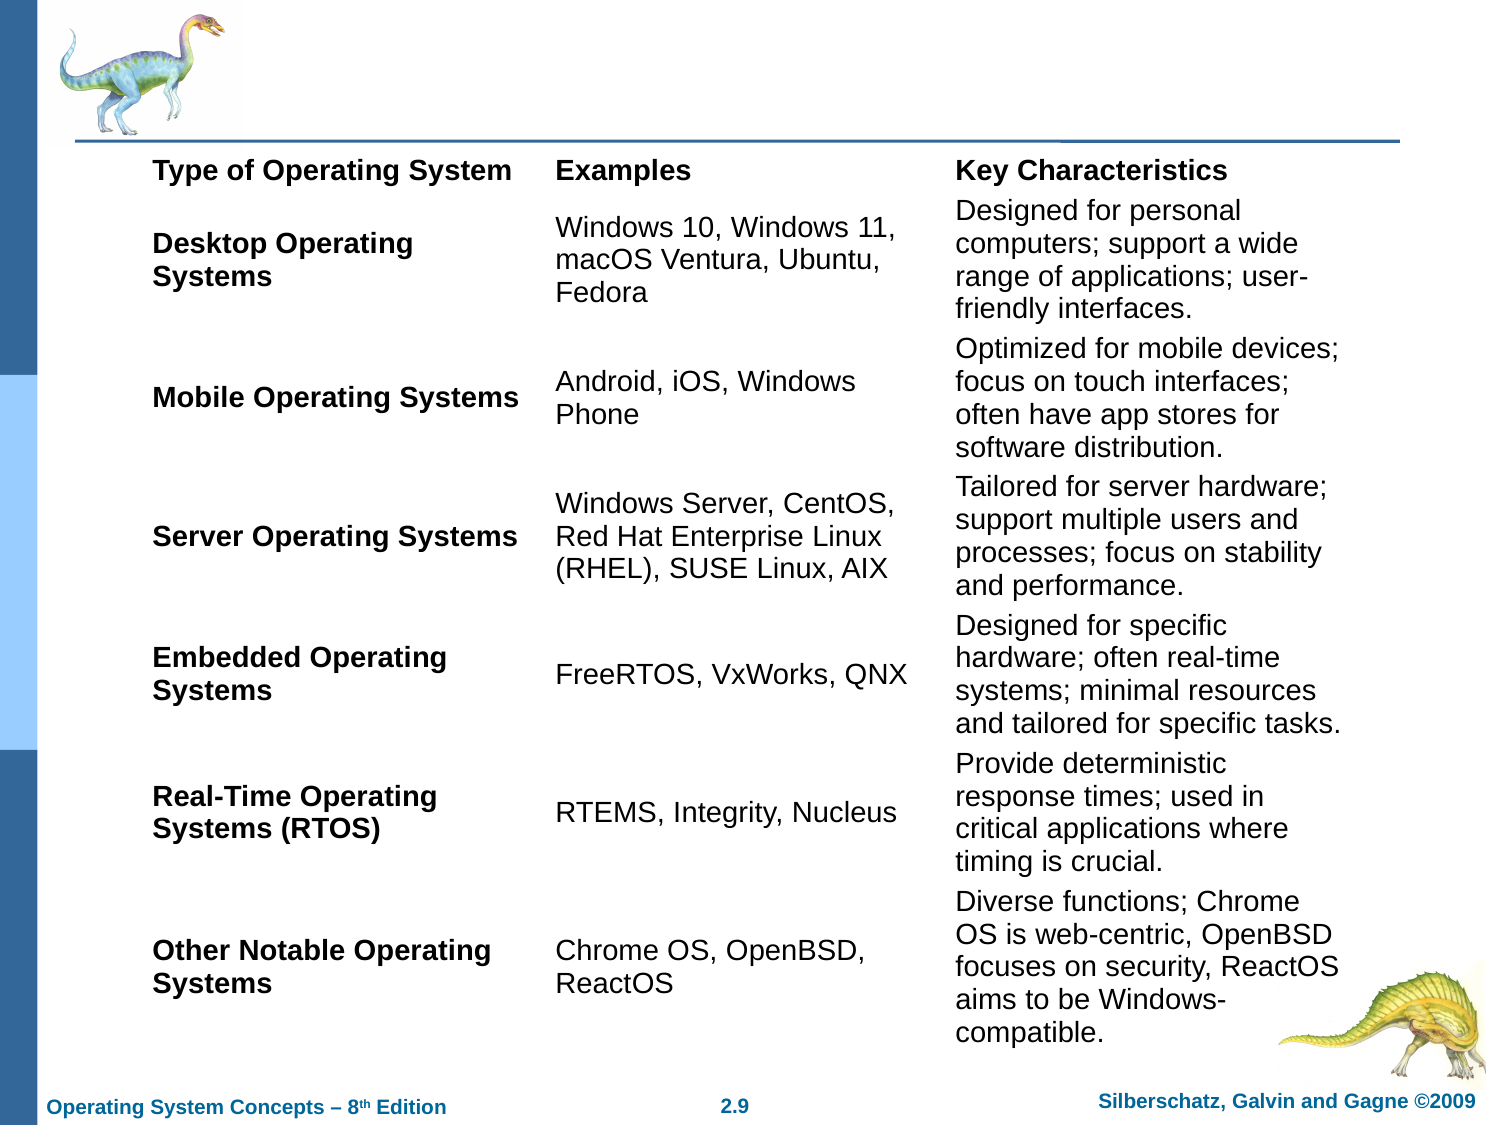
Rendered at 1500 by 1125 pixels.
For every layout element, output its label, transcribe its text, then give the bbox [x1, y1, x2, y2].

table_cell Optimized for mobile devices; focus on touch interfaces; often have app stores for software distribution. [948, 329, 1354, 467]
table_header Examples [548, 151, 948, 191]
table_cell Windows Server, CentOS, Red Hat Enterprise Linux (RHEL), SUSE Linux, AIX [548, 467, 948, 605]
table_cell Diverse functions; Chrome OS is web-centric, OpenBSD focuses on security, ReactOS aims to be Windows-compatible. [948, 881, 1354, 1052]
table_cell Other Notable Operating Systems [145, 881, 548, 1052]
table_cell Tailored for server hardware; support multiple users and processes; focus on stability and performance. [948, 467, 1354, 605]
picture [1275, 959, 1486, 1090]
table_cell Designed for personal computers; support a wide range of applications; user-friendly interfaces. [948, 191, 1354, 329]
picture [46, 0, 243, 149]
table_cell FreeRTOS, VxWorks, QNX [548, 605, 948, 743]
table_cell Desktop Operating Systems [145, 191, 548, 329]
table_cell Chrome OS, OpenBSD, ReactOS [548, 881, 948, 1052]
table_cell Android, iOS, Windows Phone [548, 329, 948, 467]
table_cell Windows 10, Windows 11, macOS Ventura, Ubuntu, Fedora [548, 191, 948, 329]
table_cell RTEMS, Integrity, Nucleus [548, 743, 948, 881]
table_cell Designed for specific hardware; often real-time systems; minimal resources and tailored for specific tasks. [948, 605, 1354, 743]
table_cell Provide deterministic response times; used in critical applications where timing is crucial. [948, 743, 1354, 881]
table_cell Server Operating Systems [145, 467, 548, 605]
table_cell Real-Time Operating Systems (RTOS) [145, 743, 548, 881]
table_cell Embedded Operating Systems [145, 605, 548, 743]
table_header Key Characteristics [948, 151, 1354, 191]
table_cell Mobile Operating Systems [145, 329, 548, 467]
table_header Type of Operating System [145, 151, 548, 191]
